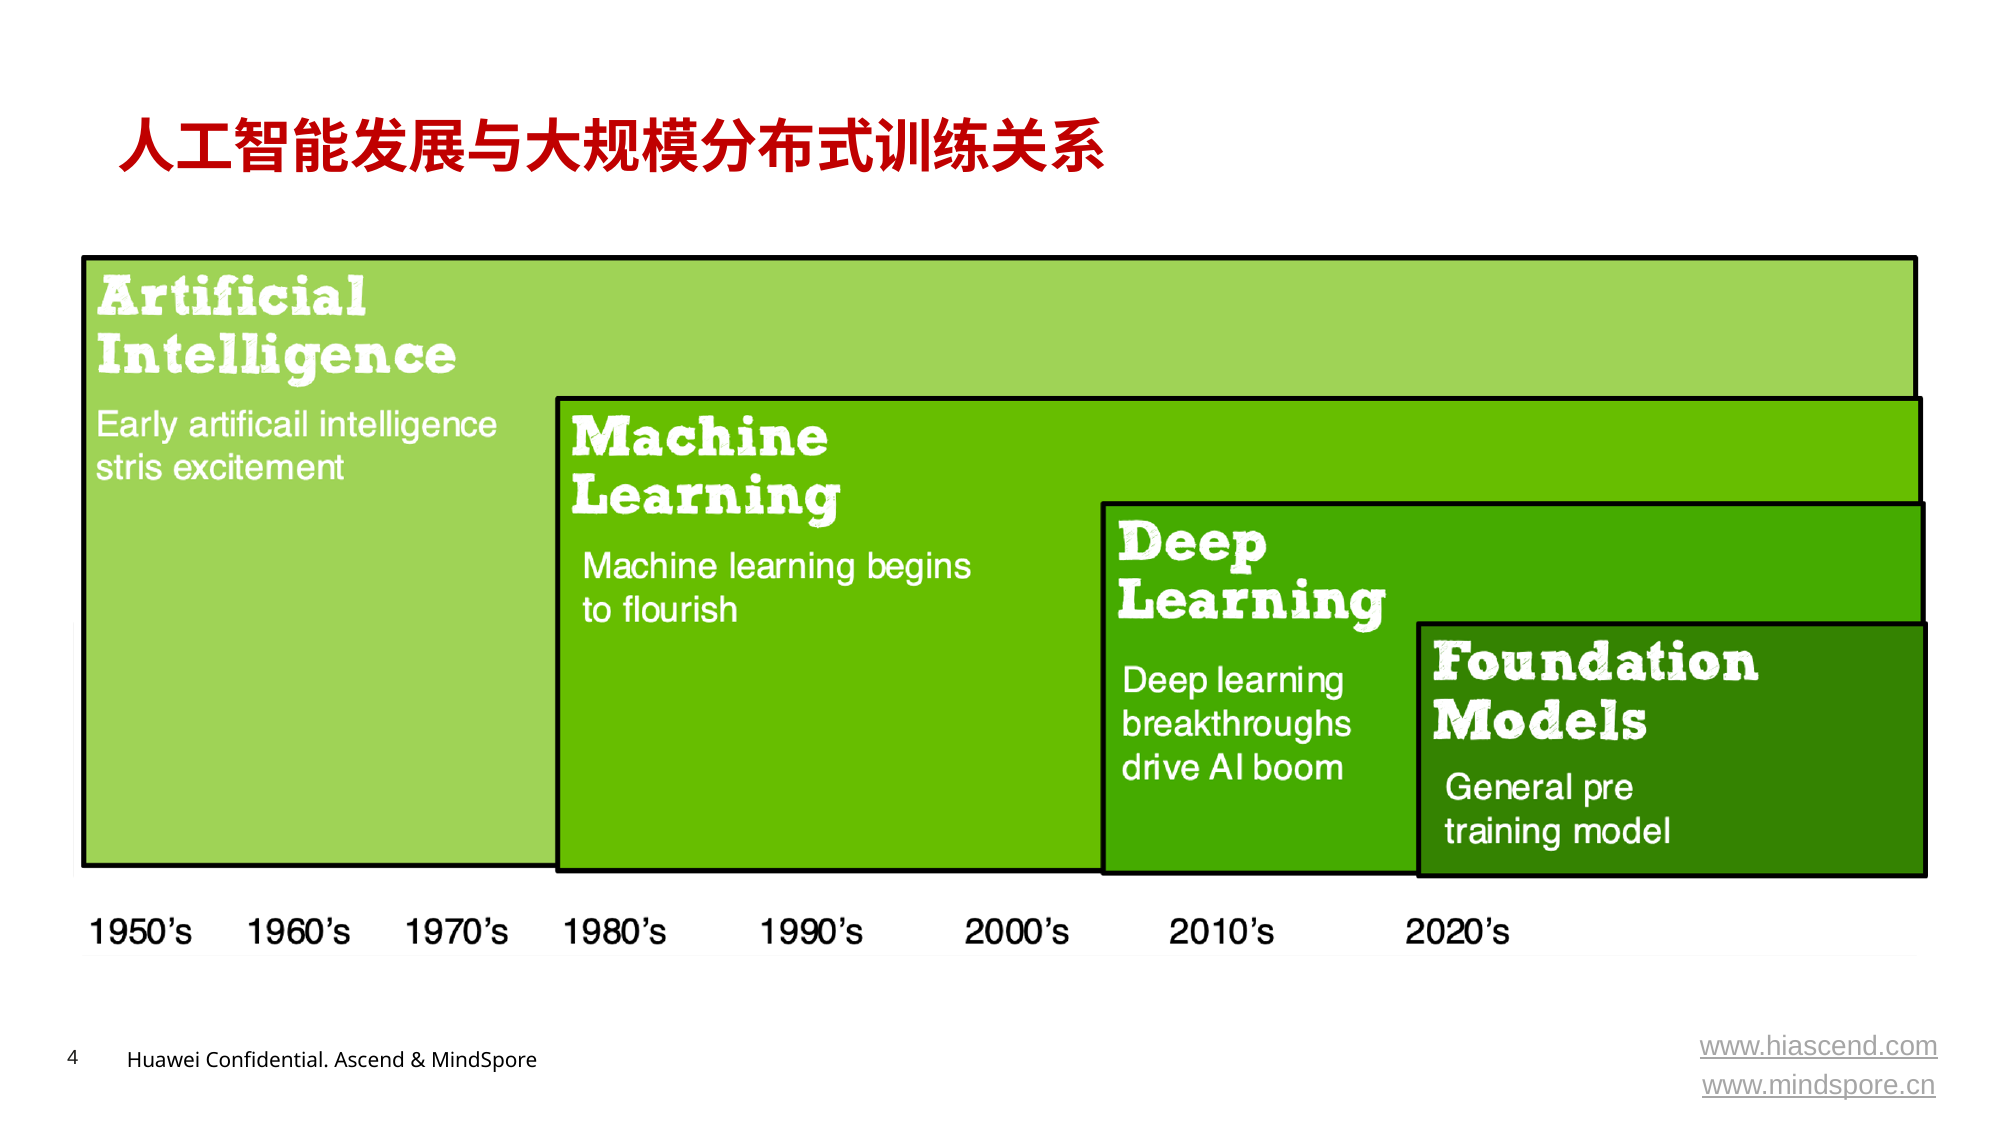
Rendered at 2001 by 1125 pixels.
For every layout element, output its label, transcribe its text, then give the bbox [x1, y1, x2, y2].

picture [73, 255, 1928, 956]
title 人工智能发展与大规模分布式训练关系 [102, 101, 1901, 199]
